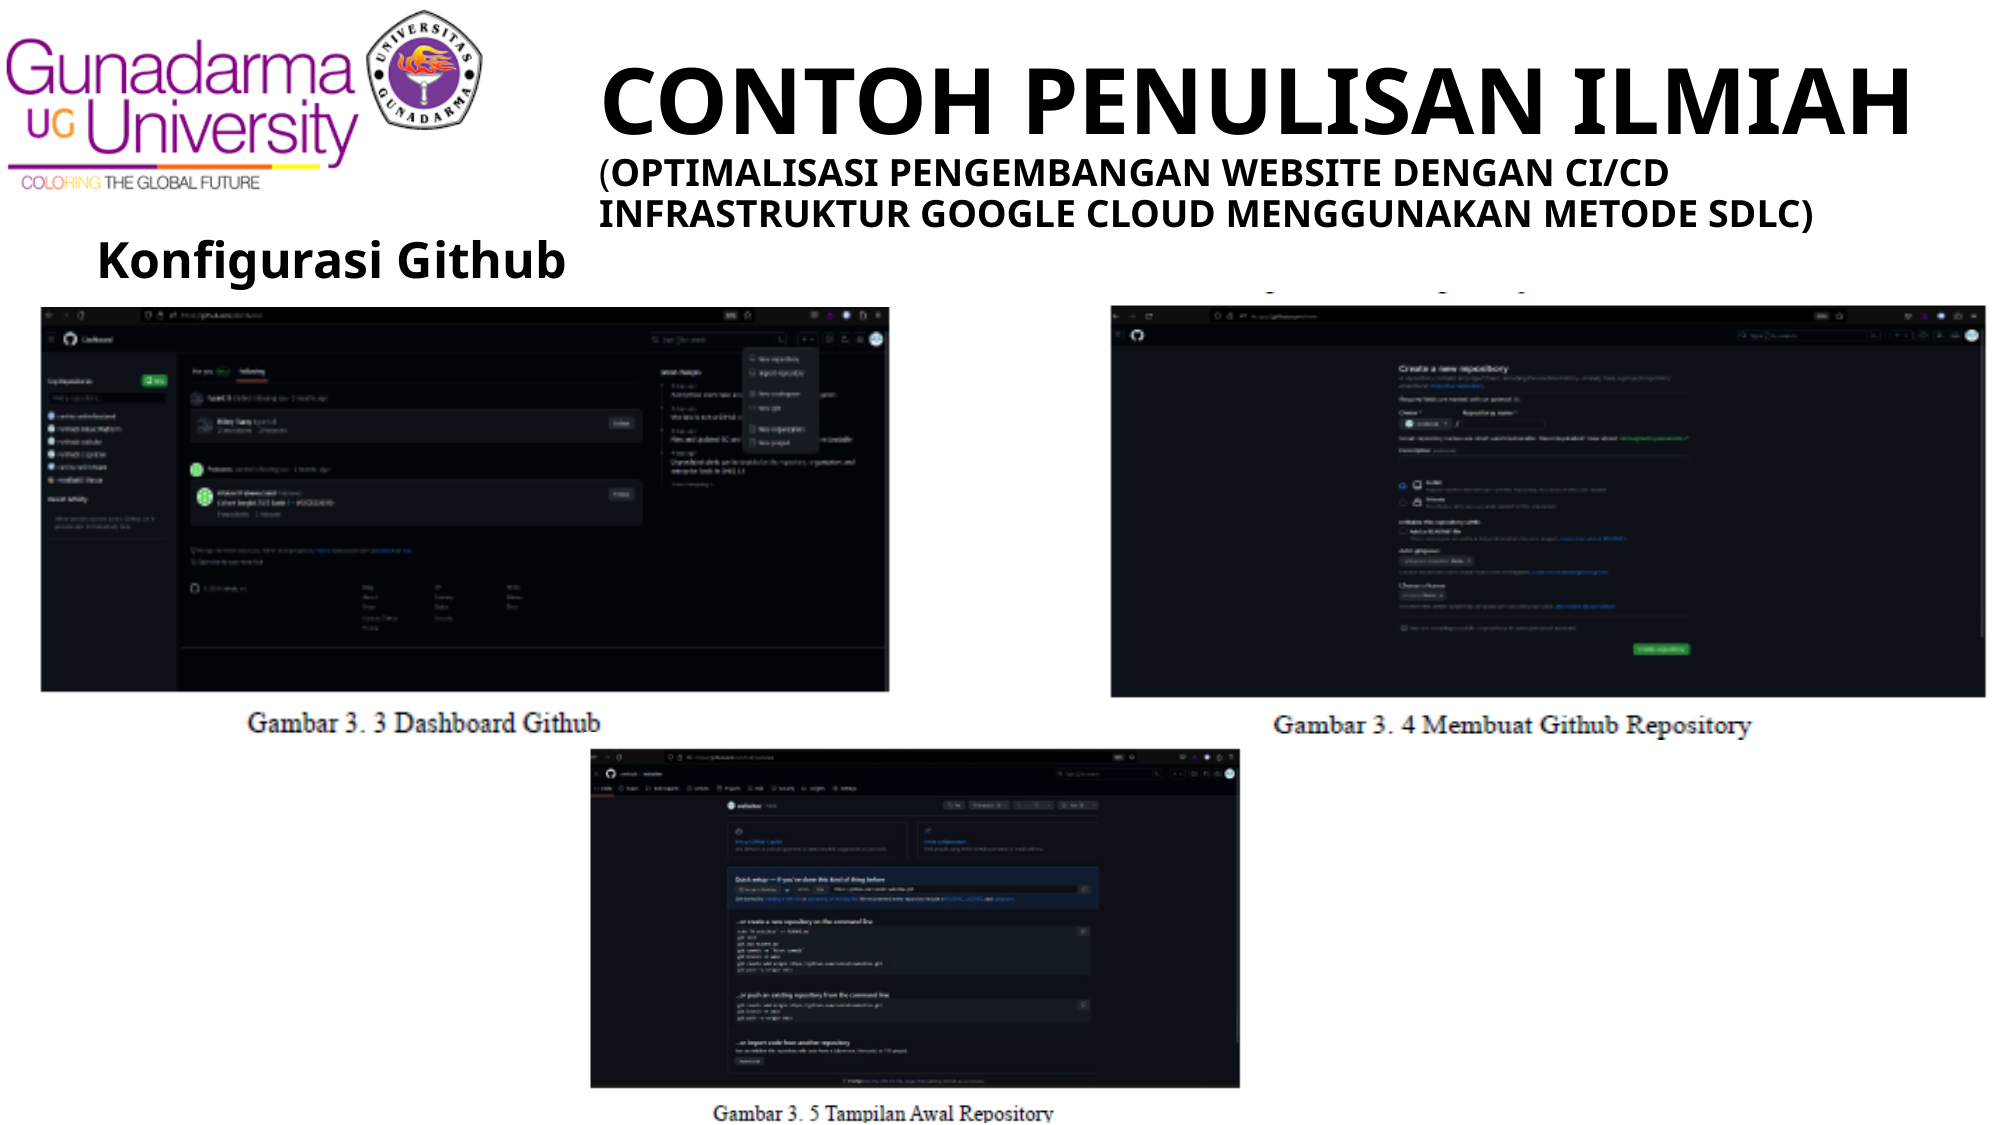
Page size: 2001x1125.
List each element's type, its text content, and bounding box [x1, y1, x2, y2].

text_box Konfigurasi Github [80, 197, 663, 306]
title CONTOH PENULISAN ILMIAH (OPTIMALISASI PENGEMBANGAN WEBSITE DENGAN CI/CD INFRASTRUKTUR GOOGLE CLOUD MENGGUNAKAN METODE SDLC) [584, 36, 1950, 255]
picture [27, 292, 2000, 1124]
picture [0, 6, 490, 210]
